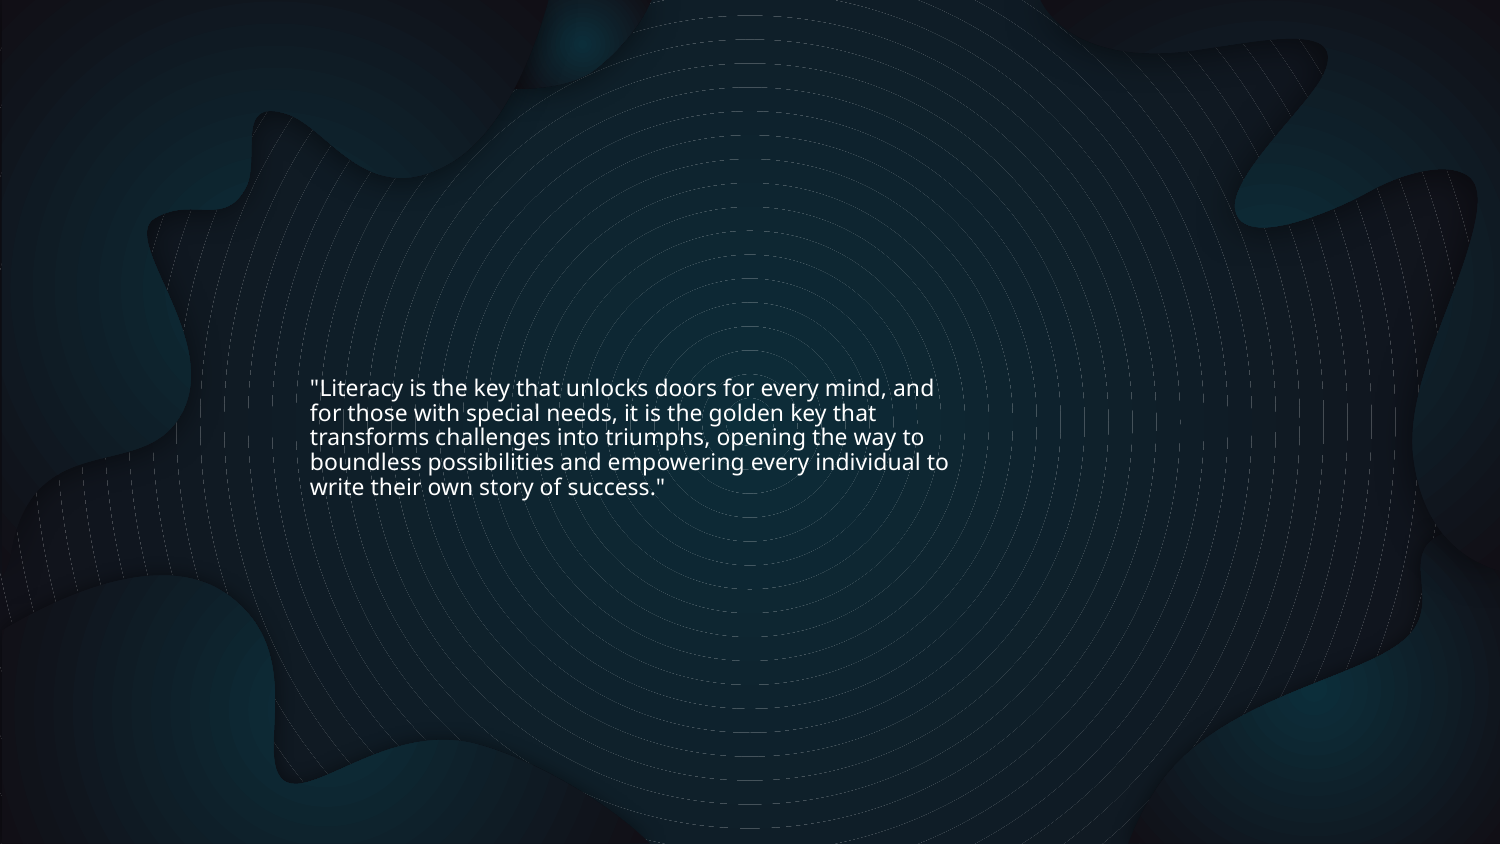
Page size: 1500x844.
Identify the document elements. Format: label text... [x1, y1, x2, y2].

subtitle "Literacy is the key that unlocks doors for every mind, and for those with special needs, it is the golden key that transforms challenges into triumphs, opening the way to boundless possibilities and empowering every individual to write their own story of success." [298, 370, 973, 506]
